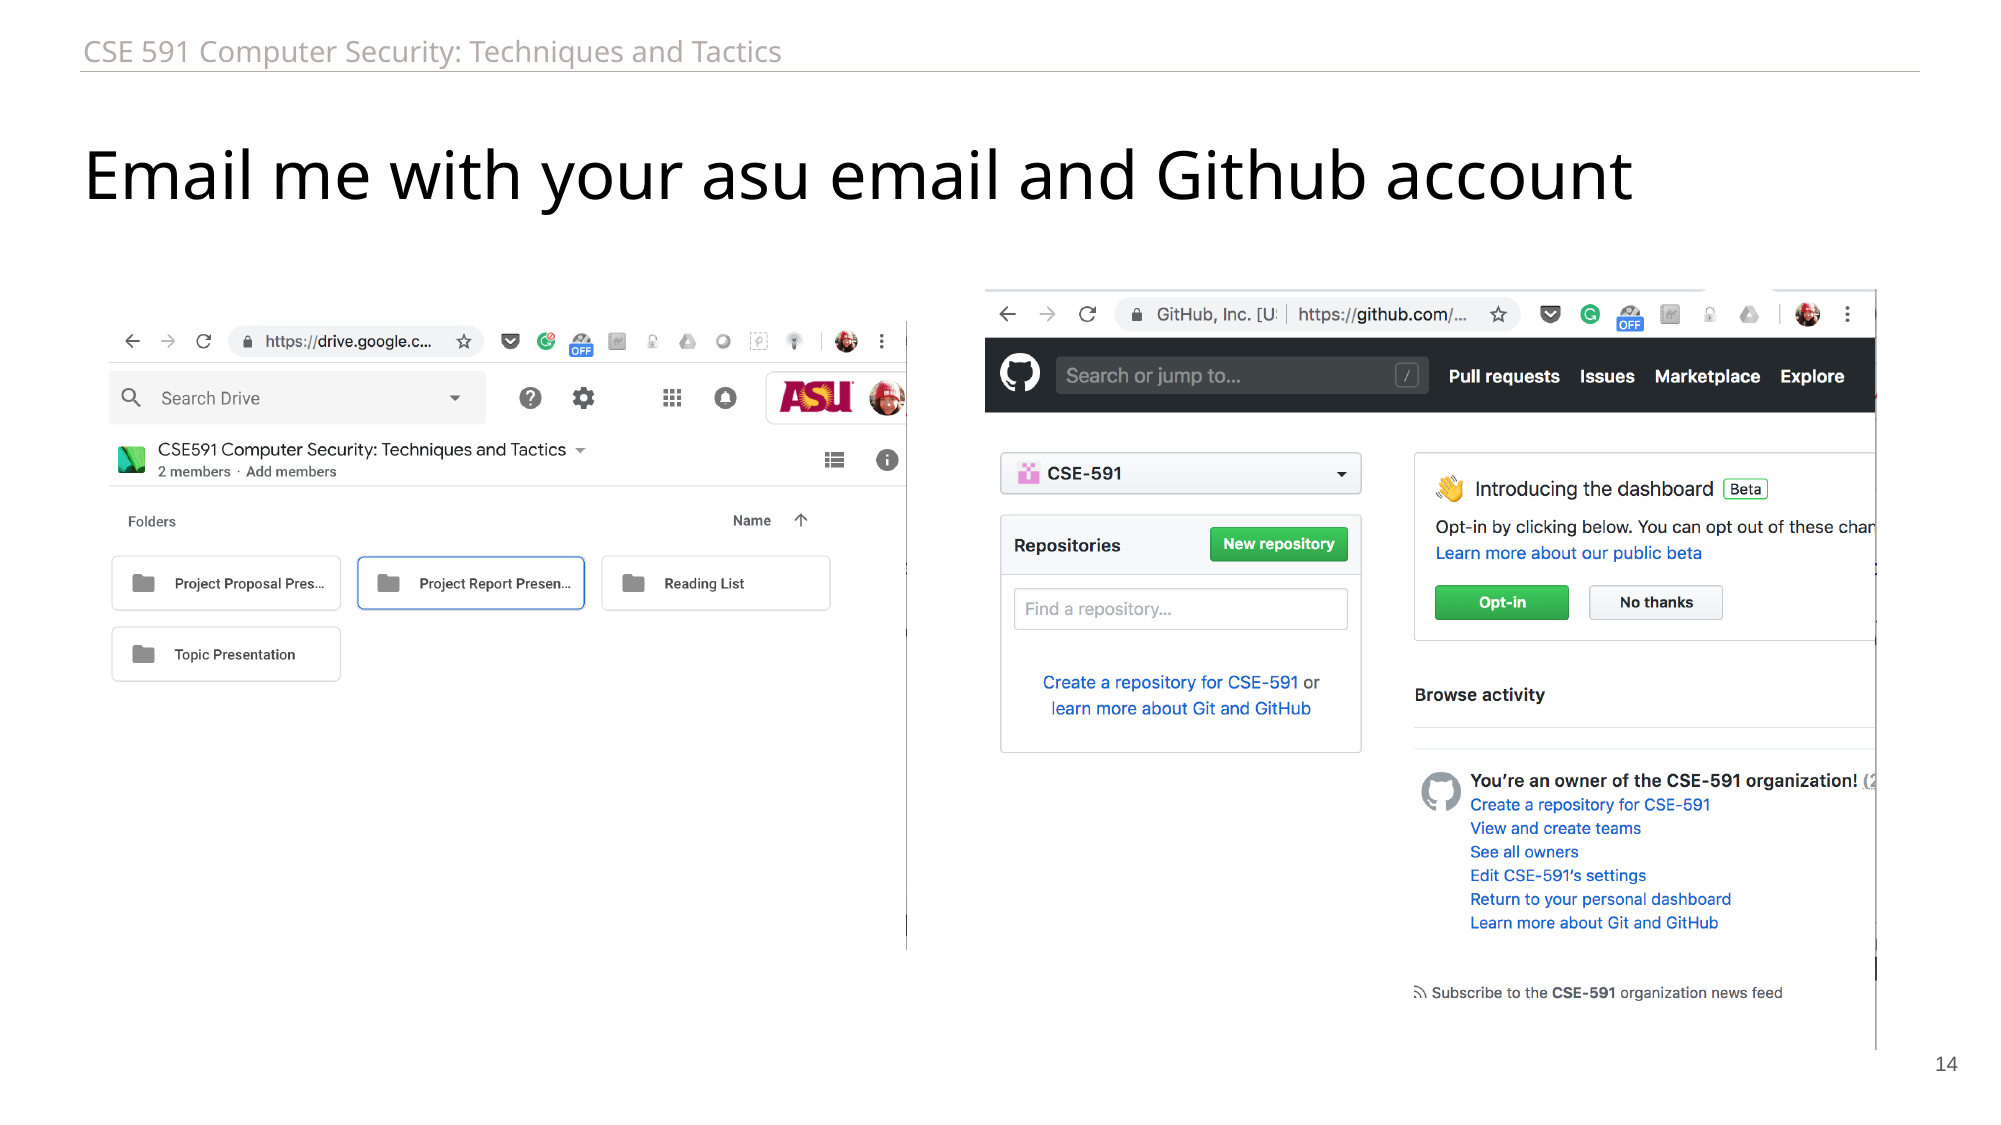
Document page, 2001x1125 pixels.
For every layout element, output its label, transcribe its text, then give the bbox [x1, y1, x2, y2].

slide_number 14 [1853, 1019, 1974, 1106]
title Email me with your asu email and Github account [68, 109, 1932, 236]
picture [109, 320, 907, 950]
picture [984, 289, 1878, 1050]
